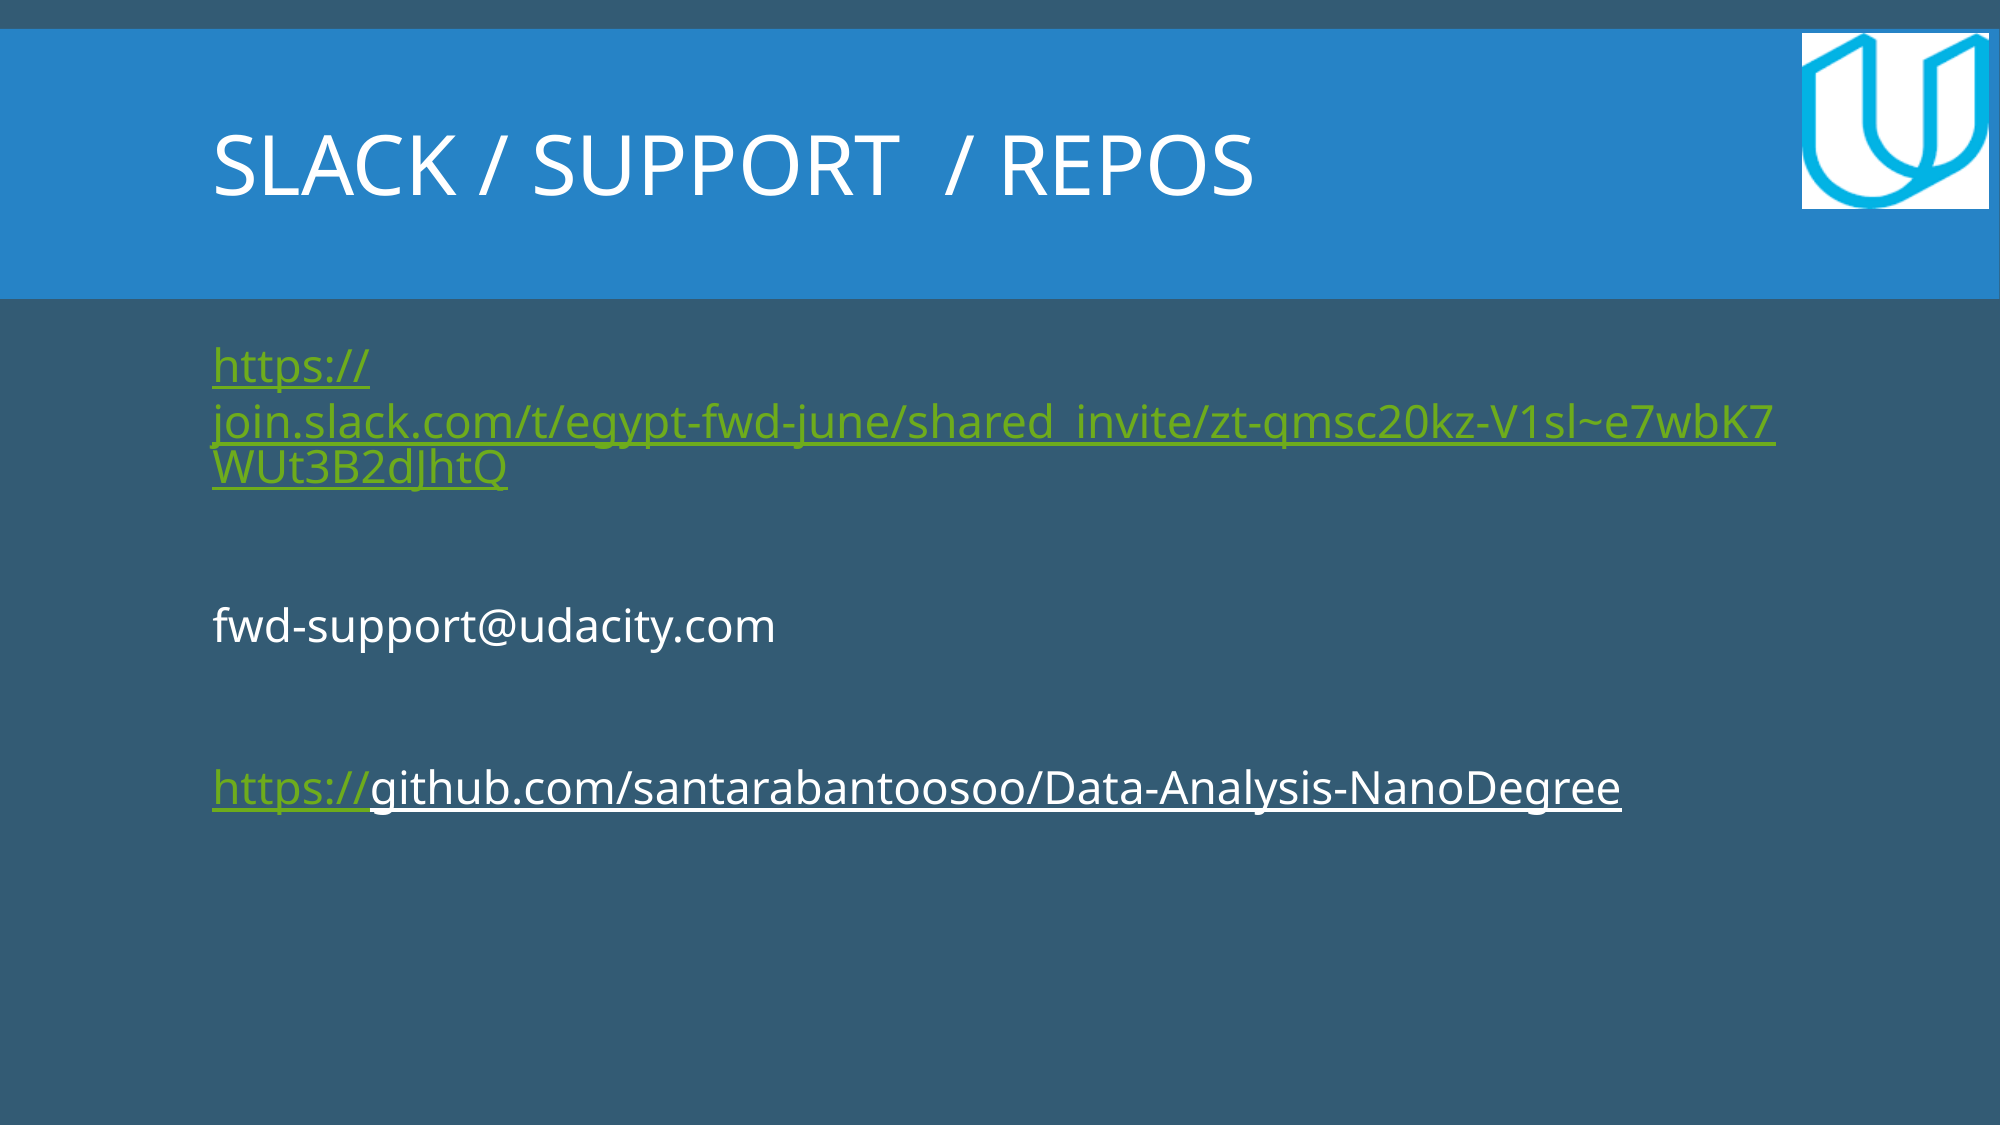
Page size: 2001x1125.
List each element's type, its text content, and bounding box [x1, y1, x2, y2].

picture [1816, 47, 1912, 197]
title Slack / SUPPORT / REPOs [197, 46, 1803, 295]
picture [1933, 47, 1974, 167]
list https://join.slack.com/t/egypt-fwd-june/shared_invite/zt-qmsc20kz-V1sl~e7wbK7WUt3B2dJhtQ fwd-support@udacity.com https://github.com/santarabantoosoo/Data-Analysis-NanoDegree [197, 329, 1803, 1020]
picture [1745, 27, 2000, 210]
